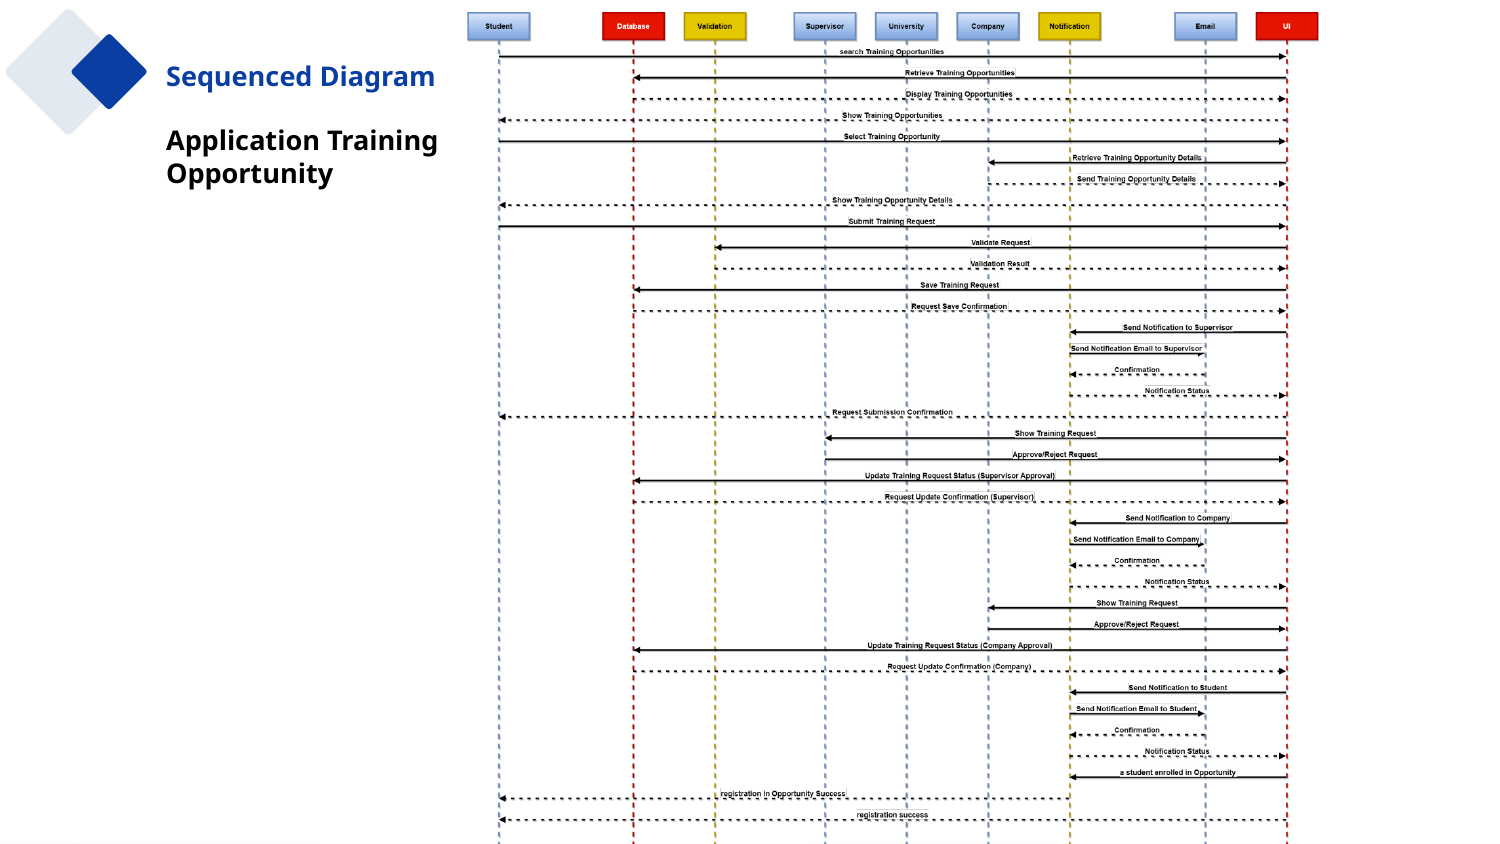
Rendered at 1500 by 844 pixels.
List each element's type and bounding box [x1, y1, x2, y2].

picture [466, 12, 1319, 844]
text_box [4, 8, 509, 257]
